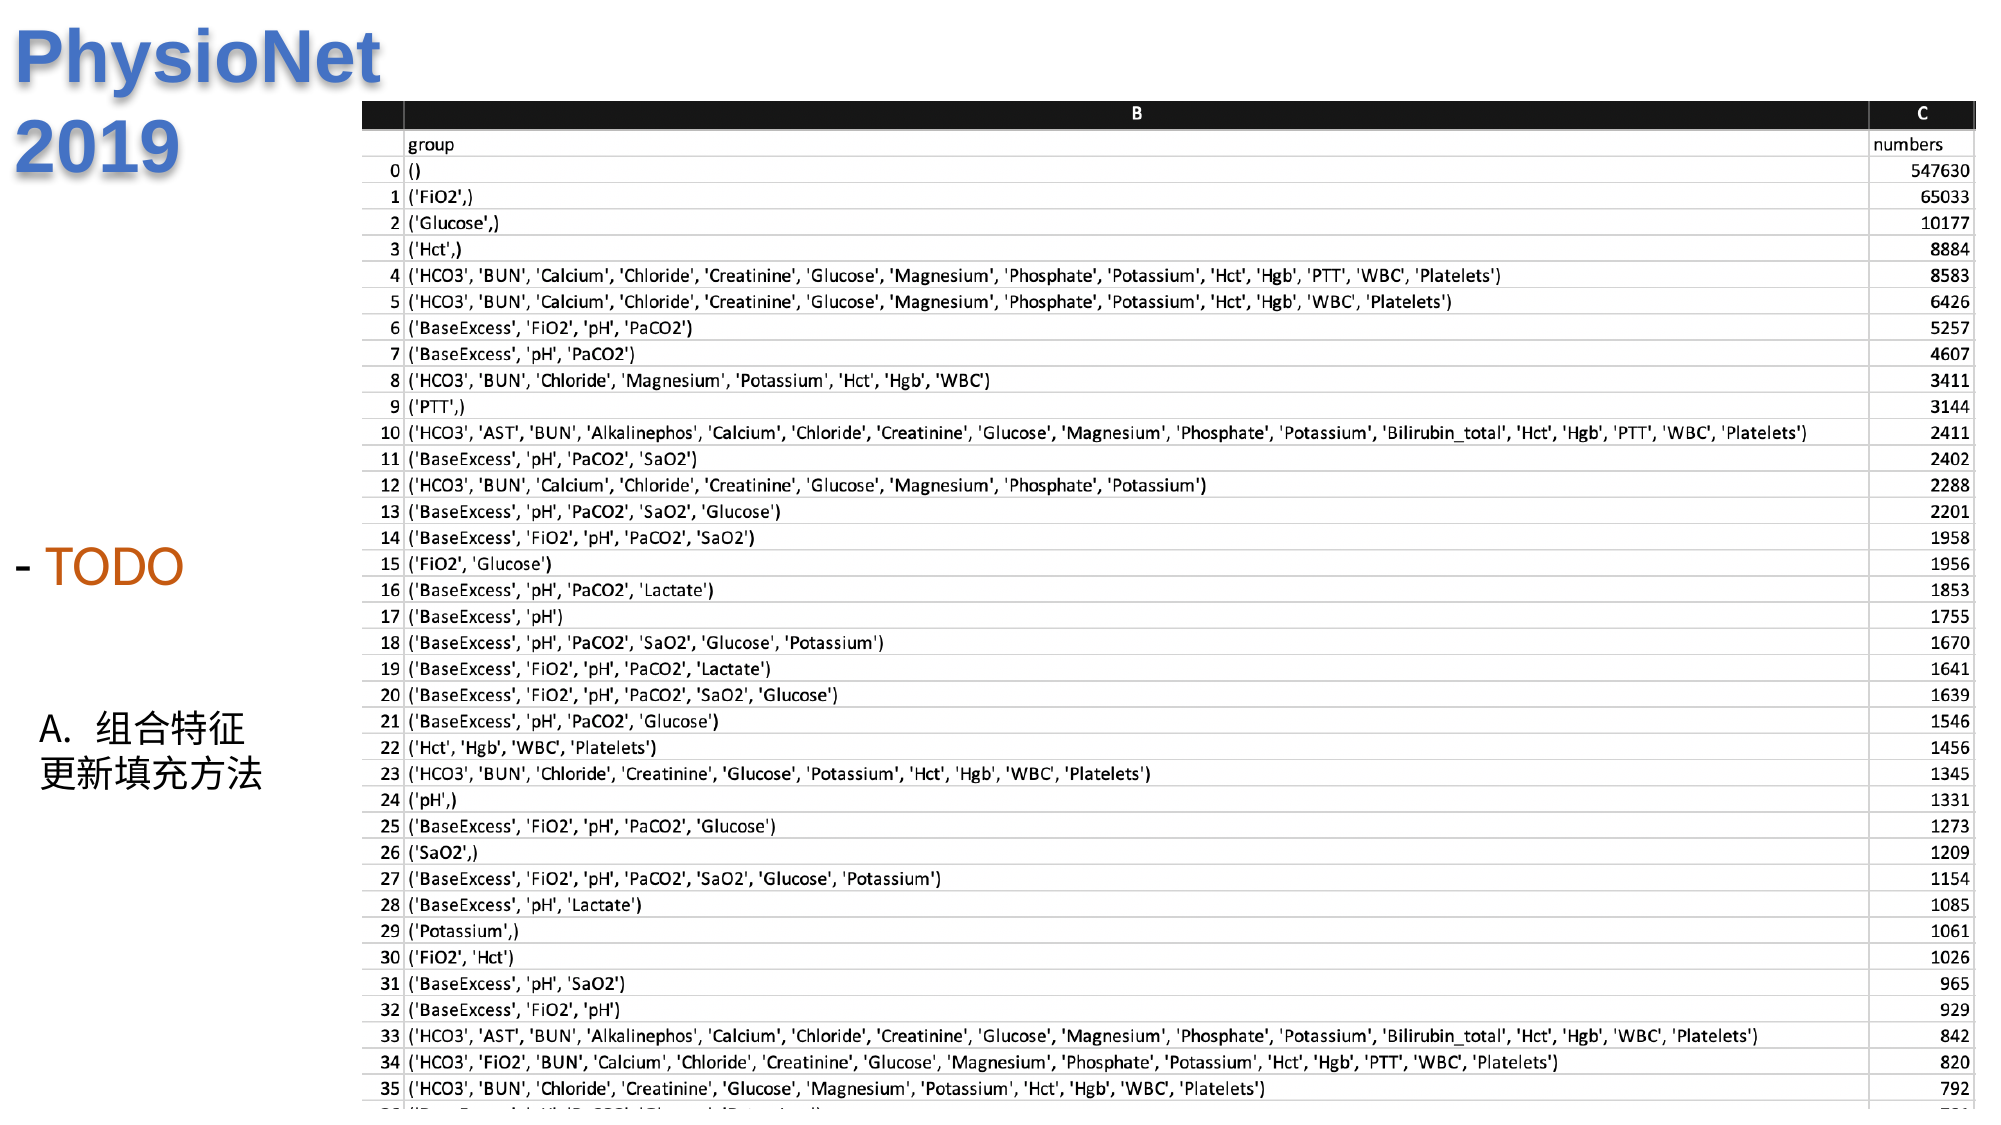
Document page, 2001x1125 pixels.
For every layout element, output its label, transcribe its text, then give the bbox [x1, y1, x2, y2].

text_box 组合特征 更新填充方法 [24, 697, 318, 803]
text_box - TODO [0, 519, 361, 605]
picture [361, 101, 1976, 1109]
